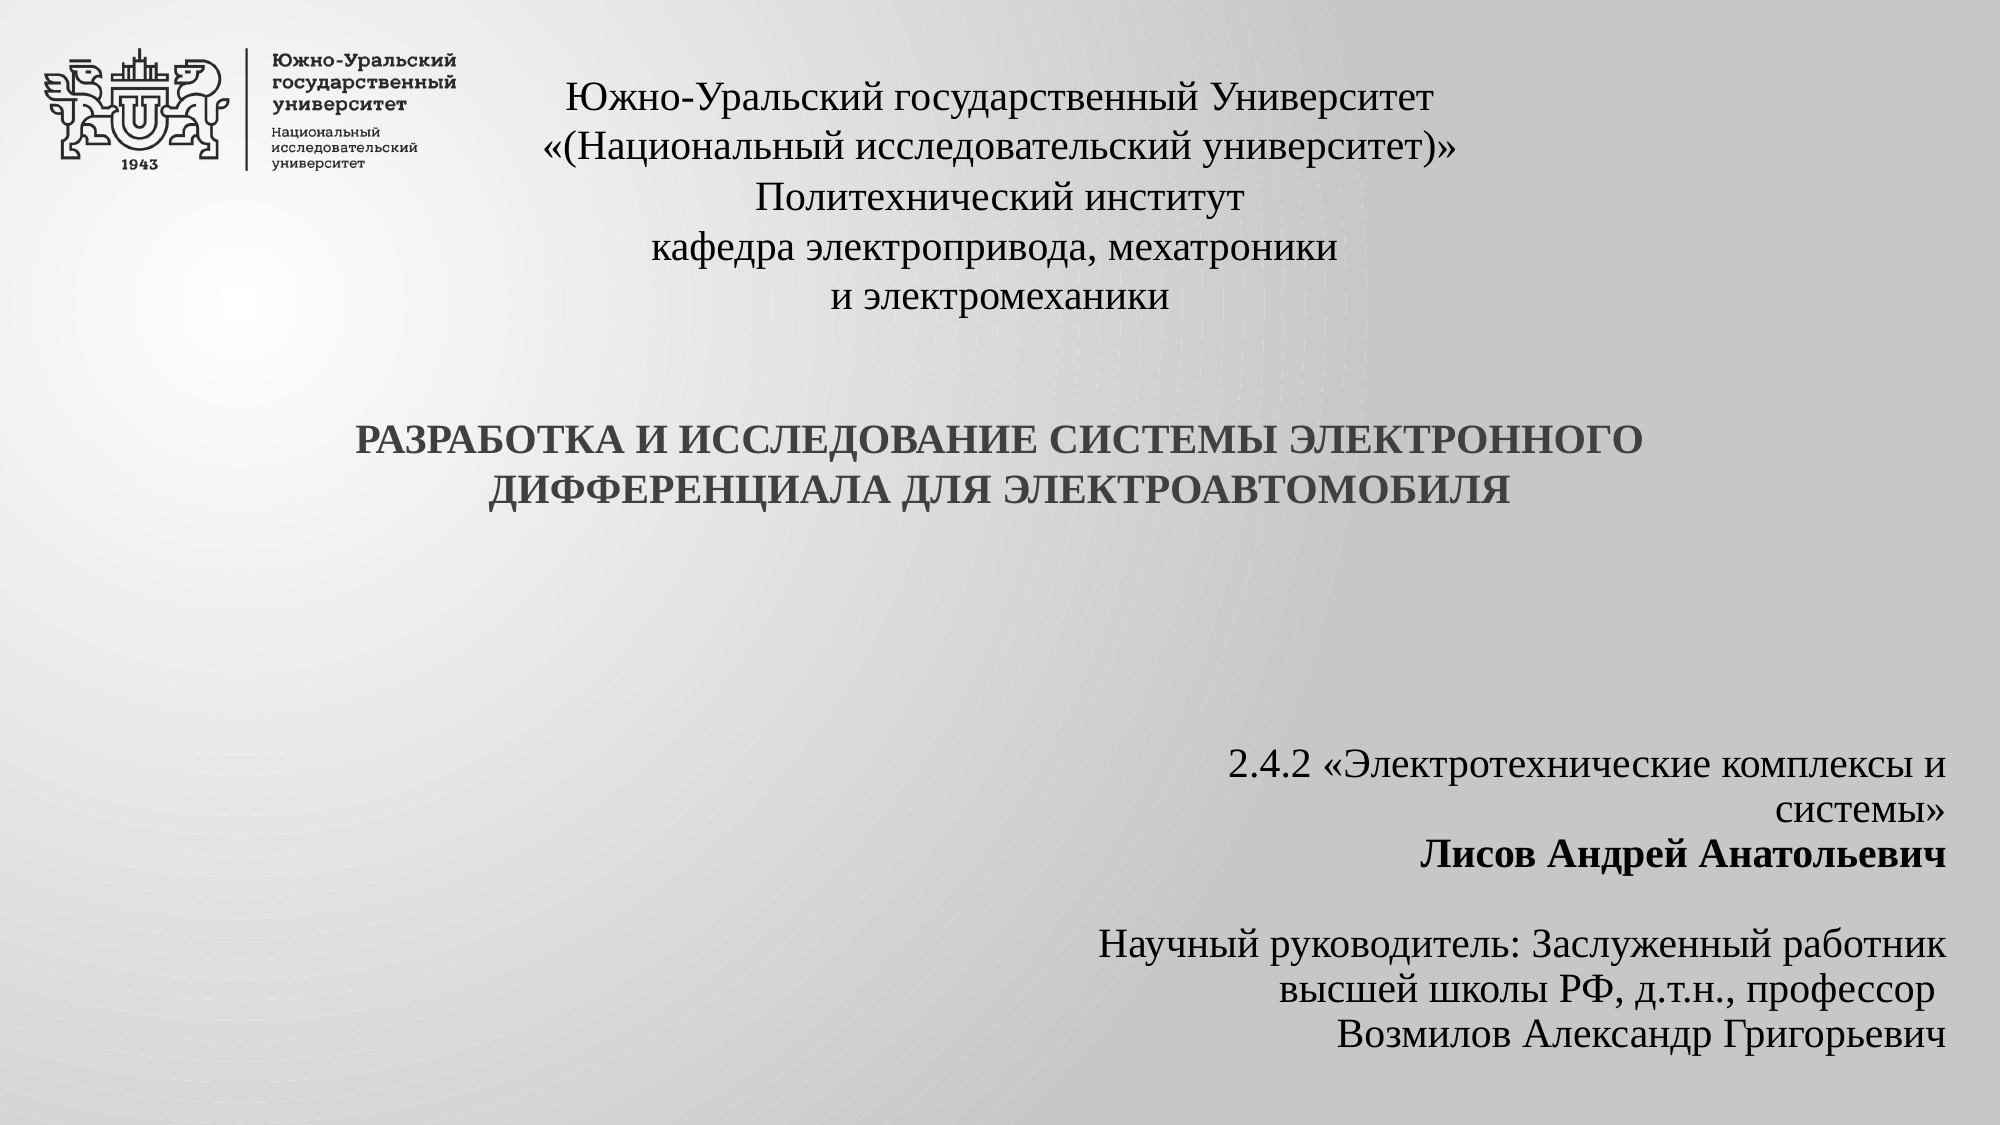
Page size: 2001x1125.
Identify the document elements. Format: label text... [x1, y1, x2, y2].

subtitle РАЗРАБОТКА И ИССЛЕДОВАНИЕ СИСТЕМЫ ЭЛЕКТРОННОГО ДИФФЕРЕНЦИАЛА ДЛЯ ЭЛЕКТРОАВТОМОБИЛЯ [249, 404, 1750, 677]
picture [44, 48, 456, 171]
text_box Южно-Уральский государственный Университет «(Национальный исследовательский университет)» Политехнический институт кафедра электропривода, мехатроники и электромеханики [500, 60, 1500, 326]
text_box 2.4.2 «Электротехнические комплексы и системы» Лисов Андрей Анатольевич Научный руководитель: Заслуженный работник высшей школы РФ, д.т.н., профессор Возмилов Александр Григорьевич [1037, 704, 1962, 1065]
